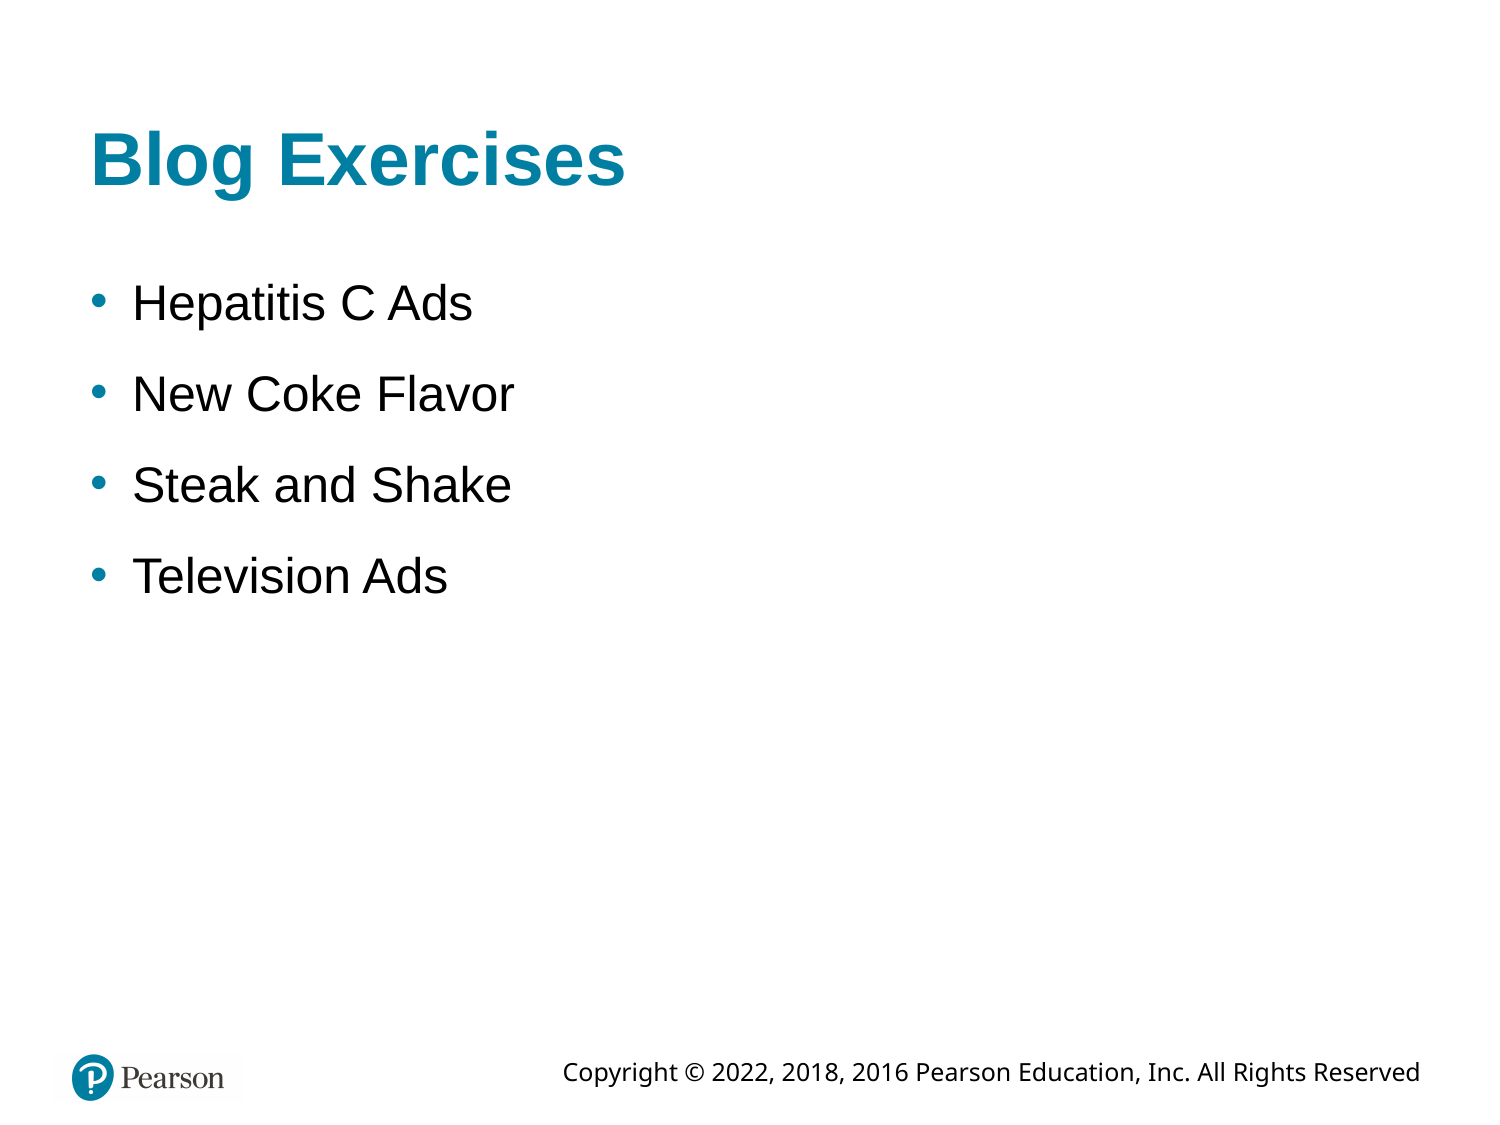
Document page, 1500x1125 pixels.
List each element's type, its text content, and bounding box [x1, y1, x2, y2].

list Hepatitis C Ads New Coke Flavor Steak and Shake Television Ads [75, 255, 1426, 1021]
title Blog Exercises [75, 35, 1425, 216]
picture [51, 1053, 245, 1102]
